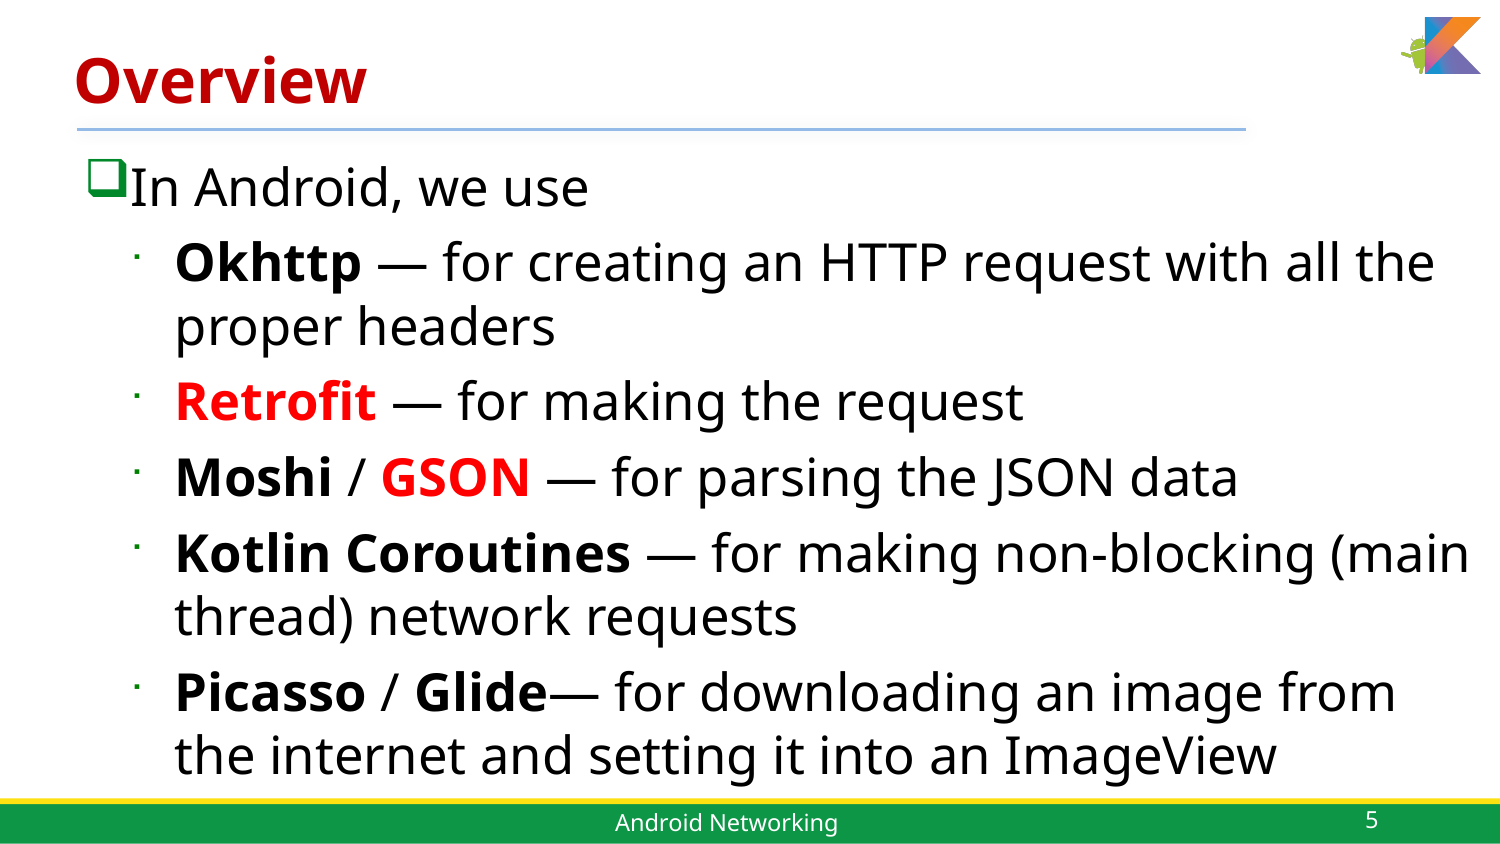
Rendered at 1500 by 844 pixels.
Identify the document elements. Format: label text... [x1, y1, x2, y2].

list In Android, we use Okhttp — for creating an HTTP request with all the proper headers Retrofit — for making the request Moshi / GSON — for parsing the JSON data Kotlin Coroutines — for making non-blocking (main thread) network requests Picasso / Glide— for downloading an image from the internet and setting it into an ImageView [74, 143, 1500, 801]
footer Android Networking [527, 801, 927, 842]
title Overview [64, 22, 1341, 126]
picture [1401, 17, 1481, 74]
slide_number 5 [1074, 799, 1388, 844]
